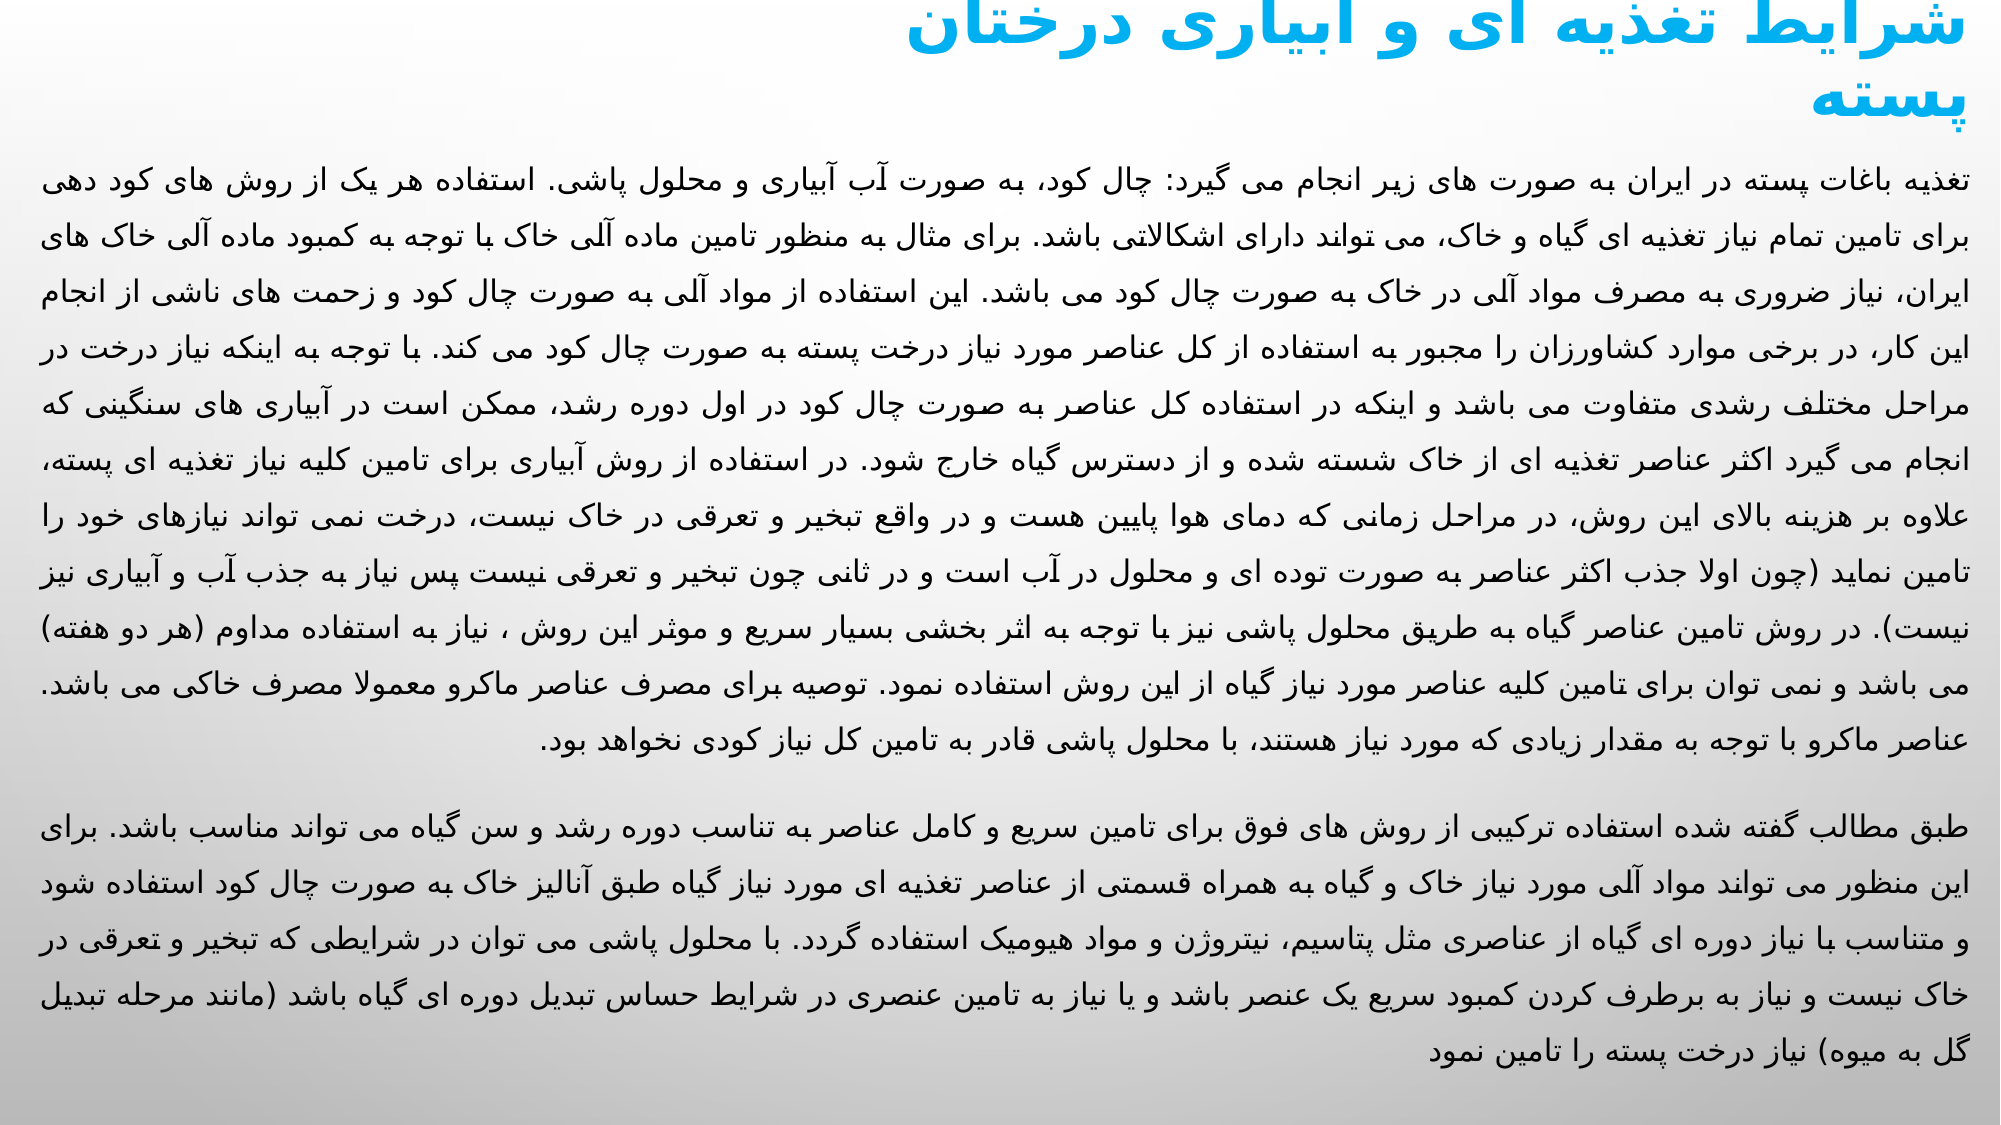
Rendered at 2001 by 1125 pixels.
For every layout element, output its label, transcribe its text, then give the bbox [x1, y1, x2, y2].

title شرایط تغذیه ای و آبیاری درختان پسته [733, 2, 1986, 115]
picture [0, 0, 2000, 1125]
list تغذیه باغات پسته در ایران به صورت های زیر انجام می گیرد: چال کود، به صورت آب آبیاری و محلول پاشی. استفاده هر یک از روش های کود دهی برای تامین تمام نیاز تغذیه ای گیاه و خاک، می تواند دارای اشکالاتی باشد. برای مثال به منظور تامین ماده آلی خاک با توجه به کمبود ماده آلی خاک های ایران، نیاز ضروری به مصرف مواد آلی در خاک به صورت چال کود می باشد. این استفاده از مواد آلی به صورت چال کود و زحمت های ناشی از انجام این کار، در برخی موارد کشاورزان را مجبور به استفاده از کل عناصر مورد نیاز درخت پسته به صورت چال کود می کند. با توجه به اینکه نیاز درخت در مراحل مختلف رشدی متفاوت می باشد و اینکه در استفاده کل عناصر به صورت چال کود در اول دوره رشد، ممکن است در آبیاری های سنگینی که انجام می گیرد اکثر عناصر تغذیه ای از خاک شسته شده و از دسترس گیاه خارج شود. در استفاده از روش آبیاری برای تامین کلیه نیاز تغذیه ای پسته، علاوه بر هزینه بالای این روش، در مراحل زمانی که دمای هوا پایین هست و در واقع تبخیر و تعرقی در خاک نیست، درخت نمی تواند نیازهای خود را تامین نماید (چون اولا جذب اکثر عناصر به صورت توده ای و محلول در آب است و در ثانی چون تبخیر و تعرقی نیست پس نیاز به جذب آب و آبیاری نیز نیست). در روش تامین عناصر گیاه به طریق محلول پاشی نیز با توجه به اثر بخشی بسیار سریع و موثر این روش ، نیاز به استفاده مداوم (هر دو هفته) می باشد و نمی توان برای تامین کلیه عناصر مورد نیاز گیاه از این روش استفاده نمود. توصیه برای مصرف عناصر ماکرو معمولا مصرف خاکی می باشد. عناصر ماکرو با توجه به مقدار زیادی که مورد نیاز هستند، با محلول پاشی قادر به تامین کل نیاز کودی نخواهد بود. طبق مطالب گفته شده استفاده ترکیبی از روش های فوق برای تامین سریع و کامل عناصر به تناسب دوره رشد و سن گیاه می تواند مناسب باشد. برای این منظور می تواند مواد آلی مورد نیاز خاک و گیاه به همراه قسمتی از عناصر تغذیه ای مورد نیاز گیاه طبق آنالیز خاک به صورت چال کود استفاده شود و متناسب با نیاز دوره ای گیاه از عناصری مثل پتاسیم، نیتروژن و مواد هیومیک استفاده گردد. با محلول پاشی می توان در شرایطی که تبخیر و تعرقی در خاک نیست و نیاز به برطرف کردن کمبود سریع یک عنصر باشد و یا نیاز به تامین عنصری در شرایط حساس تبدیل دوره ای گیاه باشد (مانند مرحله تبدیل گل به میوه) نیاز درخت پسته را تامین نمود [24, 132, 1986, 1123]
